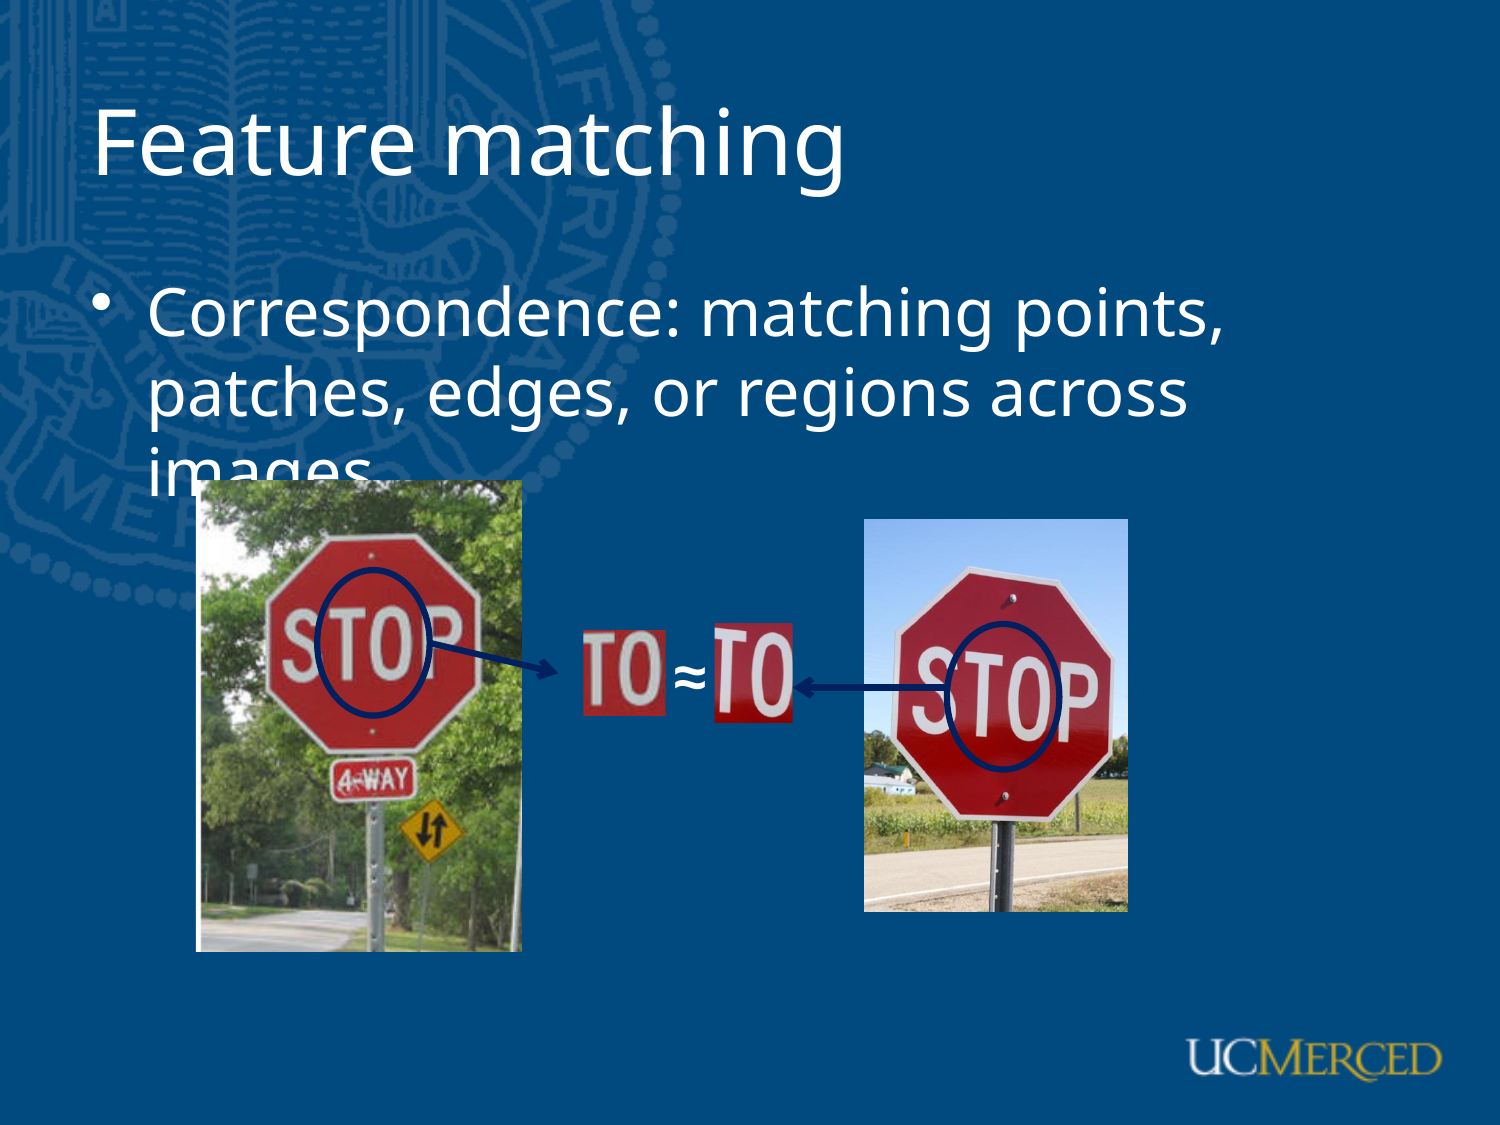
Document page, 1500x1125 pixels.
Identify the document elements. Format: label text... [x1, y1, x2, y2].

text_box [429, 642, 559, 674]
title Feature matching [75, 45, 1425, 233]
text_box ≈ [667, 631, 709, 717]
list Correspondence: matching points, patches, edges, or regions across images [75, 262, 1425, 1005]
picture [0, 0, 1500, 1125]
